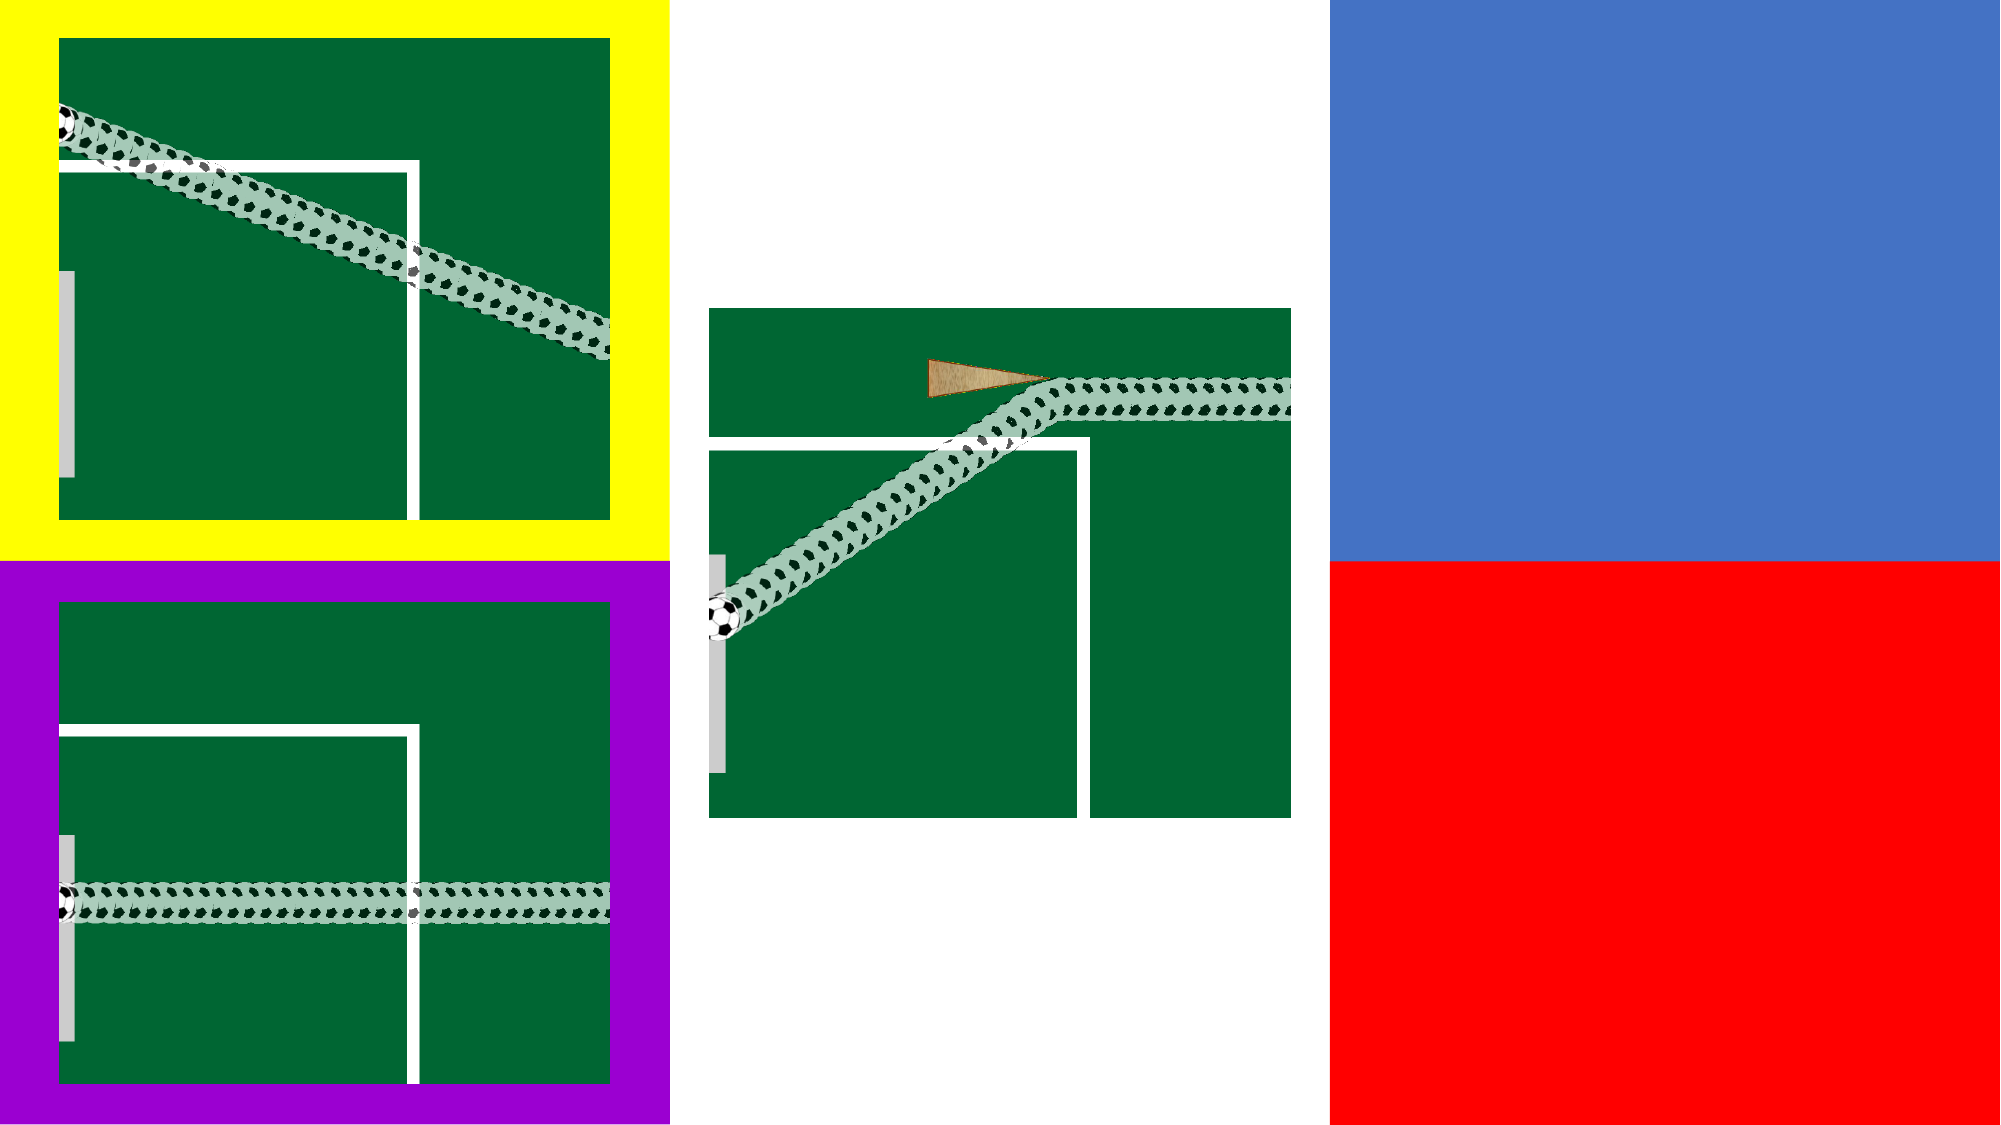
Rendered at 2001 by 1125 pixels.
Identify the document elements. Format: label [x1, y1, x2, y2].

text_box [1329, 561, 2000, 1125]
text_box [0, 0, 670, 560]
text_box [0, 560, 670, 1125]
text_box [1330, 0, 2000, 561]
picture [709, 308, 1291, 818]
picture [59, 602, 610, 1084]
picture [59, 38, 610, 520]
